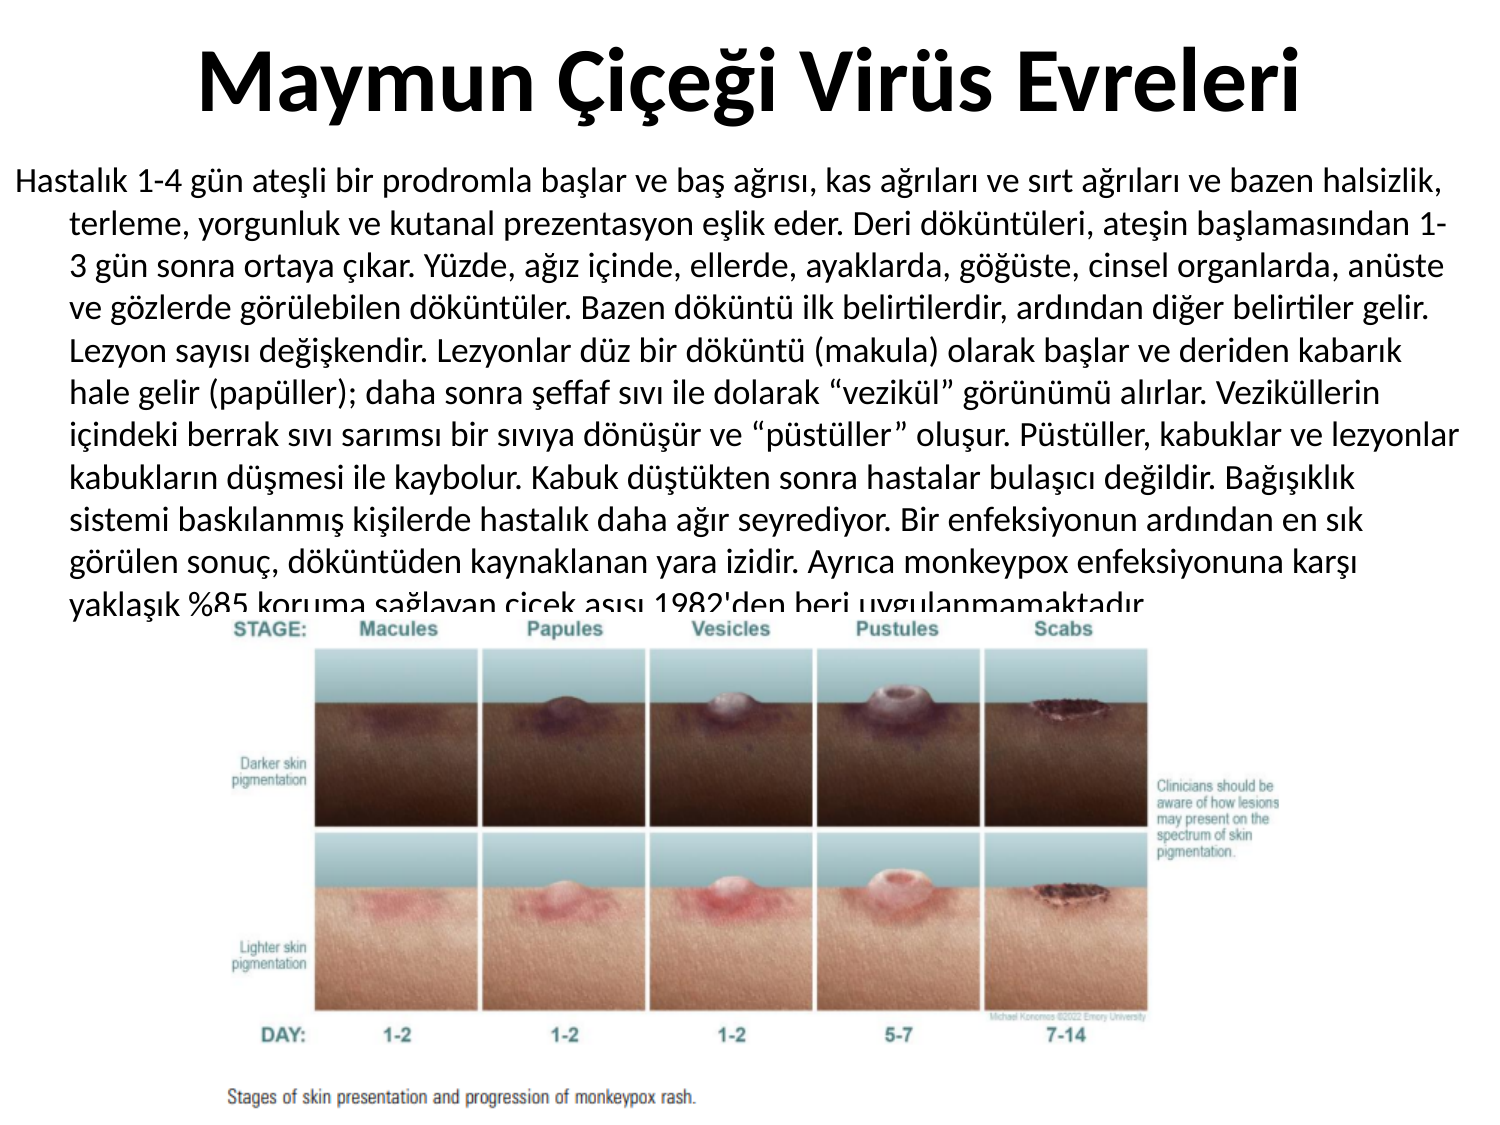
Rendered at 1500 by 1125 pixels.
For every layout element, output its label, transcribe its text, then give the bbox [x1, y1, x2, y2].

title Maymun Çiçeği Virüs Evreleri [75, 0, 1425, 149]
list Hastalık 1-4 gün ateşli bir prodromla başlar ve baş ağrısı, kas ağrıları ve sırt ağrıları ve bazen halsizlik, terleme, yorgunluk ve kutanal prezentasyon eşlik eder. Deri döküntüleri, ateşin başlamasından 1-3 gün sonra ortaya çıkar. Yüzde, ağız içinde, ellerde, ayaklarda, göğüste, cinsel organlarda, anüste ve gözlerde görülebilen döküntüler. Bazen döküntü ilk belirtilerdir, ardından diğer belirtiler gelir. Lezyon sayısı değişkendir. Lezyonlar düz bir döküntü (makula) olarak başlar ve deriden kabarık hale gelir (papüller); daha sonra şeffaf sıvı ile dolarak “vezikül” görünümü alırlar. Veziküllerin içindeki berrak sıvı sarımsı bir sıvıya dönüşür ve “püstüller” oluşur. Püstüller, kabuklar ve lezyonlar kabukların düşmesi ile kaybolur. Kabuk düştükten sonra hastalar bulaşıcı değildir. Bağışıklık sistemi baskılanmış kişilerde hastalık daha ağır seyrediyor. Bir enfeksiyonun ardından en sık görülen sonuç, döküntüden kaynaklanan yara izidir. Ayrıca monkeypox enfeksiyonuna karşı yaklaşık %85 koruma sağlayan çiçek aşısı 1982'den beri uygulanmamaktadır. [0, 149, 1475, 650]
picture [212, 612, 1288, 1125]
